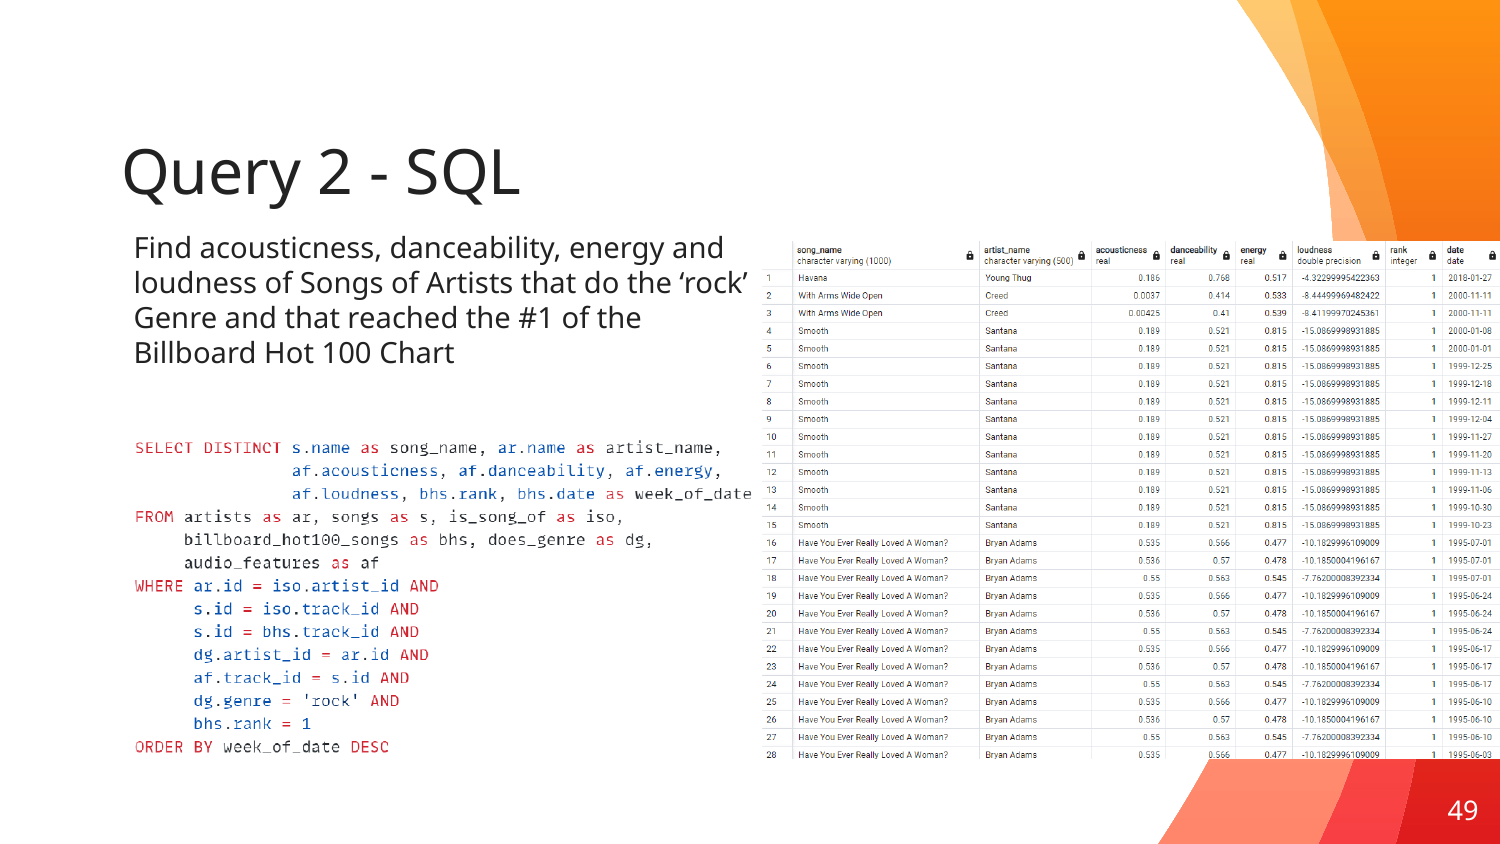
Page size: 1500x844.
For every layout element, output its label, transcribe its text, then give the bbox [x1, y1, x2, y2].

picture [111, 241, 1500, 780]
title Query 2 - SQL [121, 84, 1111, 207]
slide_number 49 [1388, 779, 1479, 844]
list Find acousticness, danceability, energy and loudness of Songs of Artists that do the ‘rock’ Genre and that reached the #1 of the Billboard Hot 100 Chart [121, 229, 759, 352]
